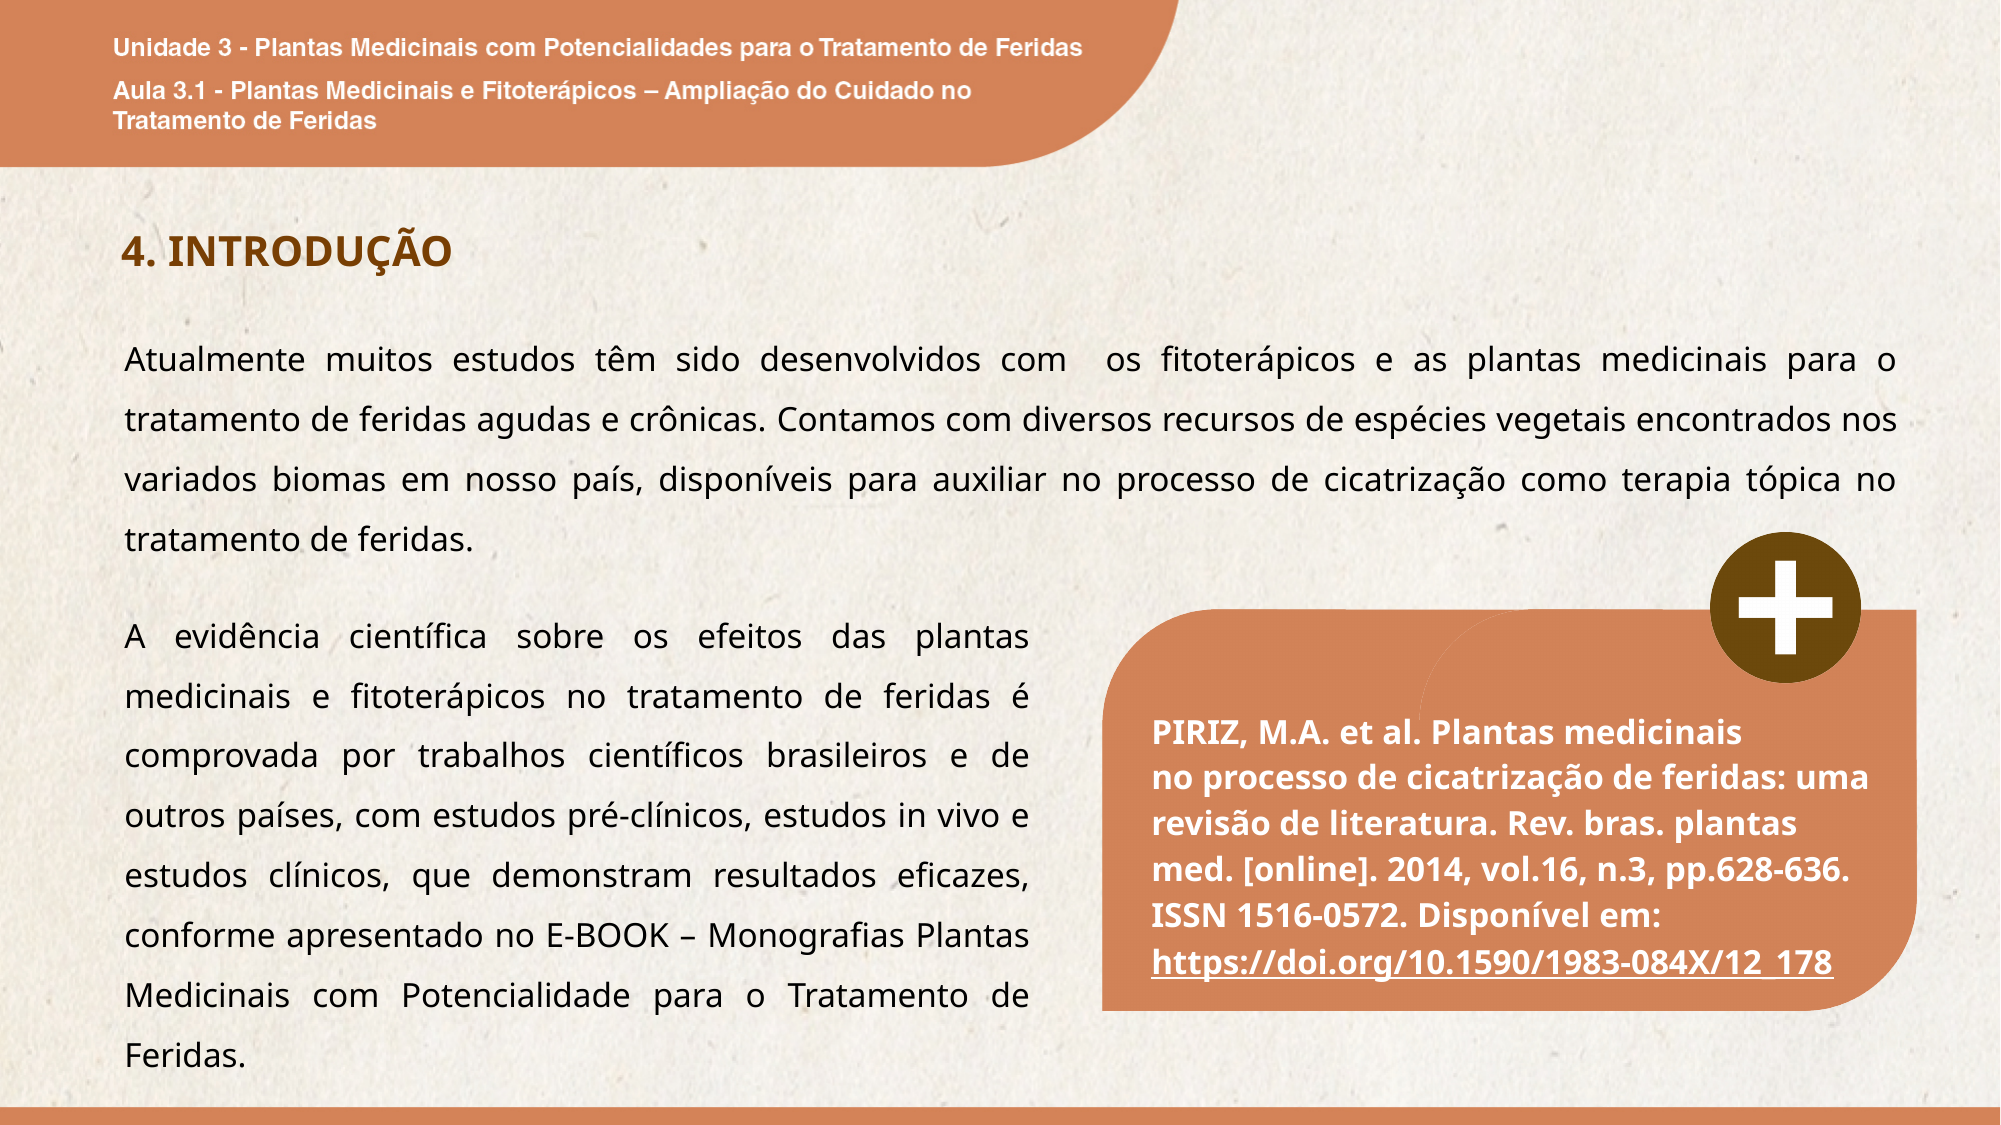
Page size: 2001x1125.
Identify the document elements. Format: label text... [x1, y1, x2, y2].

text_box Atualmente muitos estudos têm sido desenvolvidos com os fitoterápicos e as plantas medicinais para o tratamento de feridas agudas e crônicas. Contamos com diversos recursos de espécies vegetais encontrados nos variados biomas em nosso país, disponíveis para auxiliar no processo de cicatrização como terapia tópica no tratamento de feridas. [109, 310, 1915, 566]
text_box 4. INTRODUÇÃO [106, 217, 544, 287]
text_box A evidência científica sobre os efeitos das plantas medicinais e fitoterápicos no tratamento de feridas é comprovada por trabalhos científicos brasileiros e de outros países, com estudos pré-clínicos, estudos in vivo e estudos clínicos, que demonstram resultados eficazes, conforme apresentado no E-BOOK – Monografias Plantas Medicinais com Potencialidade para o Tratamento de Feridas. [109, 587, 1047, 1082]
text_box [1102, 609, 1917, 1011]
picture [0, 0, 2001, 1125]
